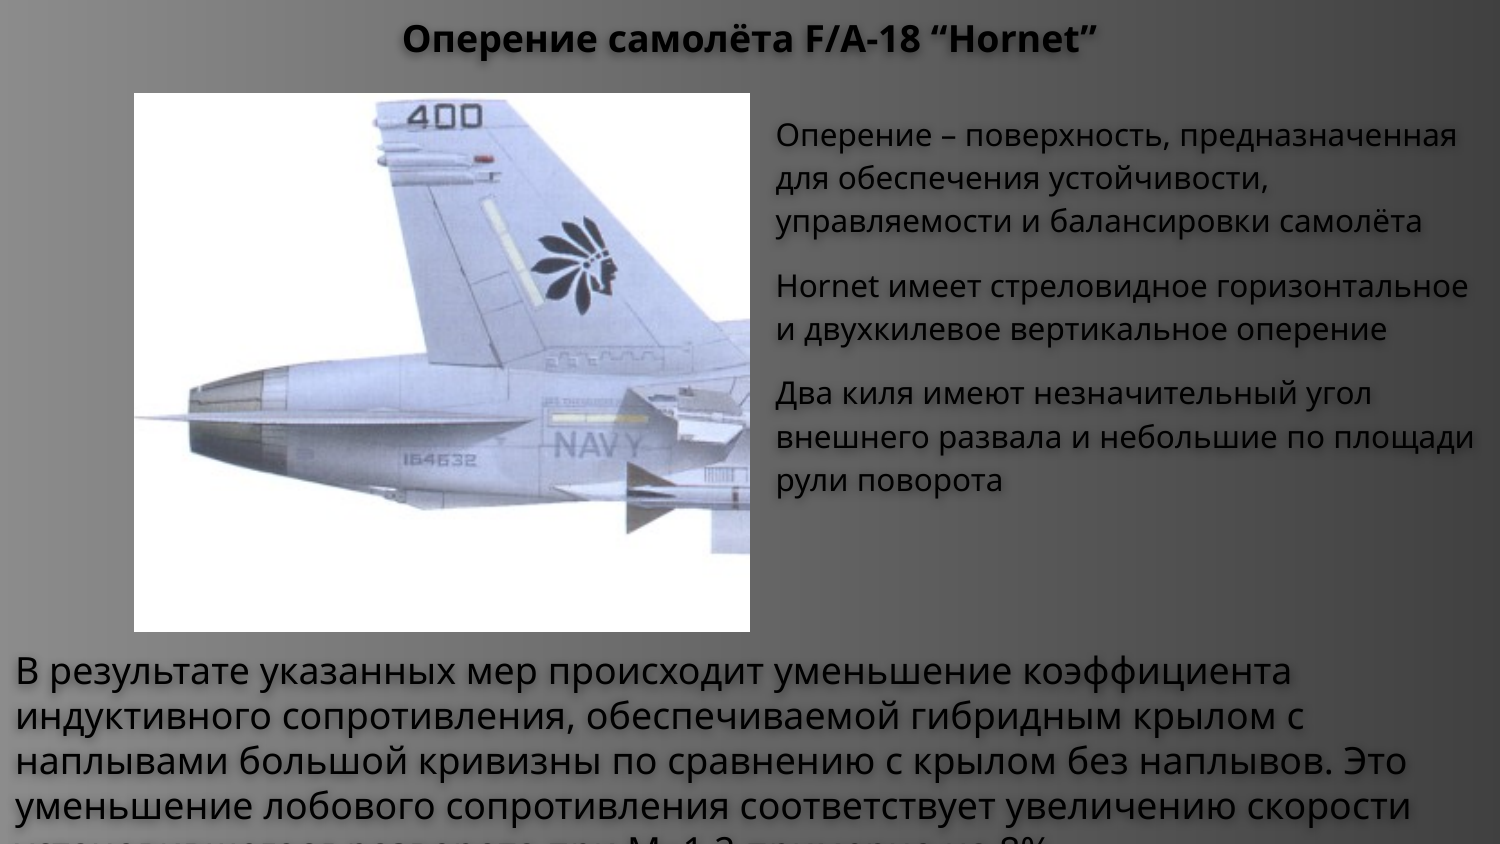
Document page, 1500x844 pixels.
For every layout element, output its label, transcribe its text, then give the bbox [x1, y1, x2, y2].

text_box В результате указанных мер происходит уменьшение коэффициента индуктивного сопротивления, обеспечиваемой гибридным крылом с наплывами большой кривизны по сравнению с крылом без наплывов. Это уменьшение лобового сопротивления соответствует увеличению скорости установившегося разворота при M=1.2 примерно на 8%. [0, 631, 1500, 844]
list Оперение – поверхность, предназначенная для обеспечения устойчивости, управляемости и балансировки самолёта Hornet имеет стреловидное горизонтальное и двухкилевое вертикальное оперение Два киля имеют незначительный угол внешнего развала и небольшие по площади рули поворота [760, 93, 1500, 628]
title Оперение самолёта F/A-18 “Hornet” [0, 0, 1500, 94]
picture [134, 93, 751, 632]
